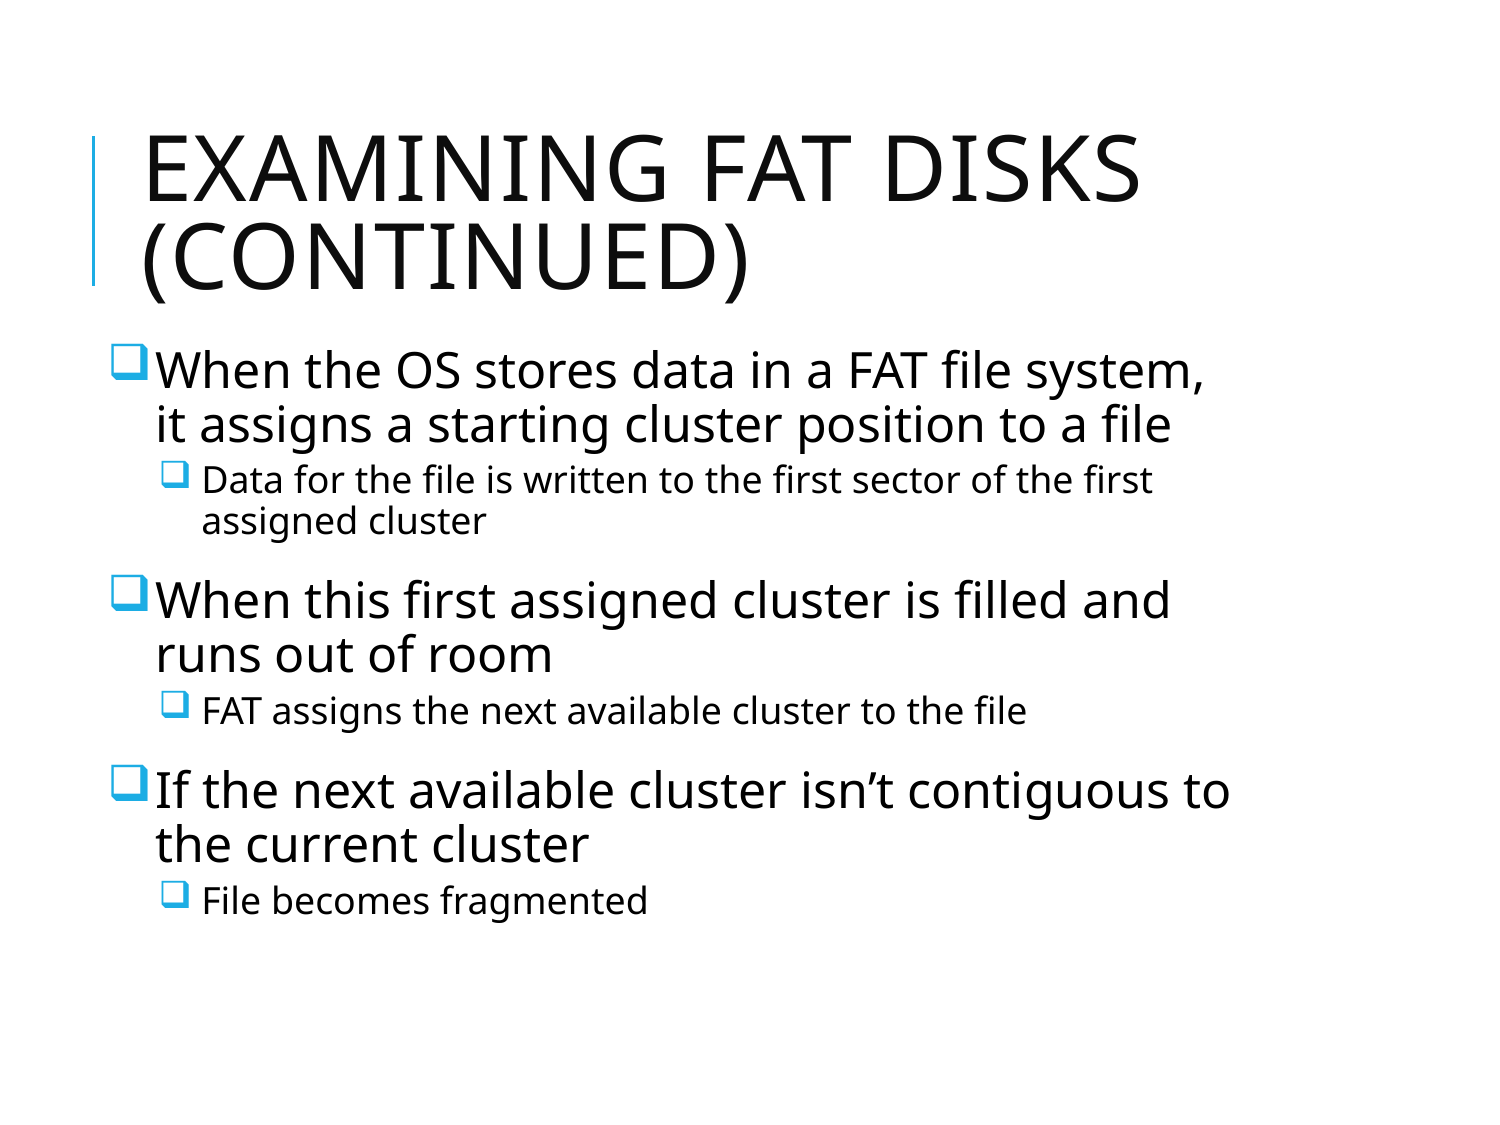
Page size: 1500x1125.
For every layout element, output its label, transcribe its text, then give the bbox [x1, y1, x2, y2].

title Examining FAT Disks (continued) [126, 96, 1322, 342]
list When the OS stores data in a FAT file system, it assigns a starting cluster position to a file Data for the file is written to the first sector of the first assigned cluster When this first assigned cluster is filled and runs out of room FAT assigns the next available cluster to the file If the next available cluster isn’t contiguous to the current cluster File becomes fragmented [99, 337, 1250, 1038]
